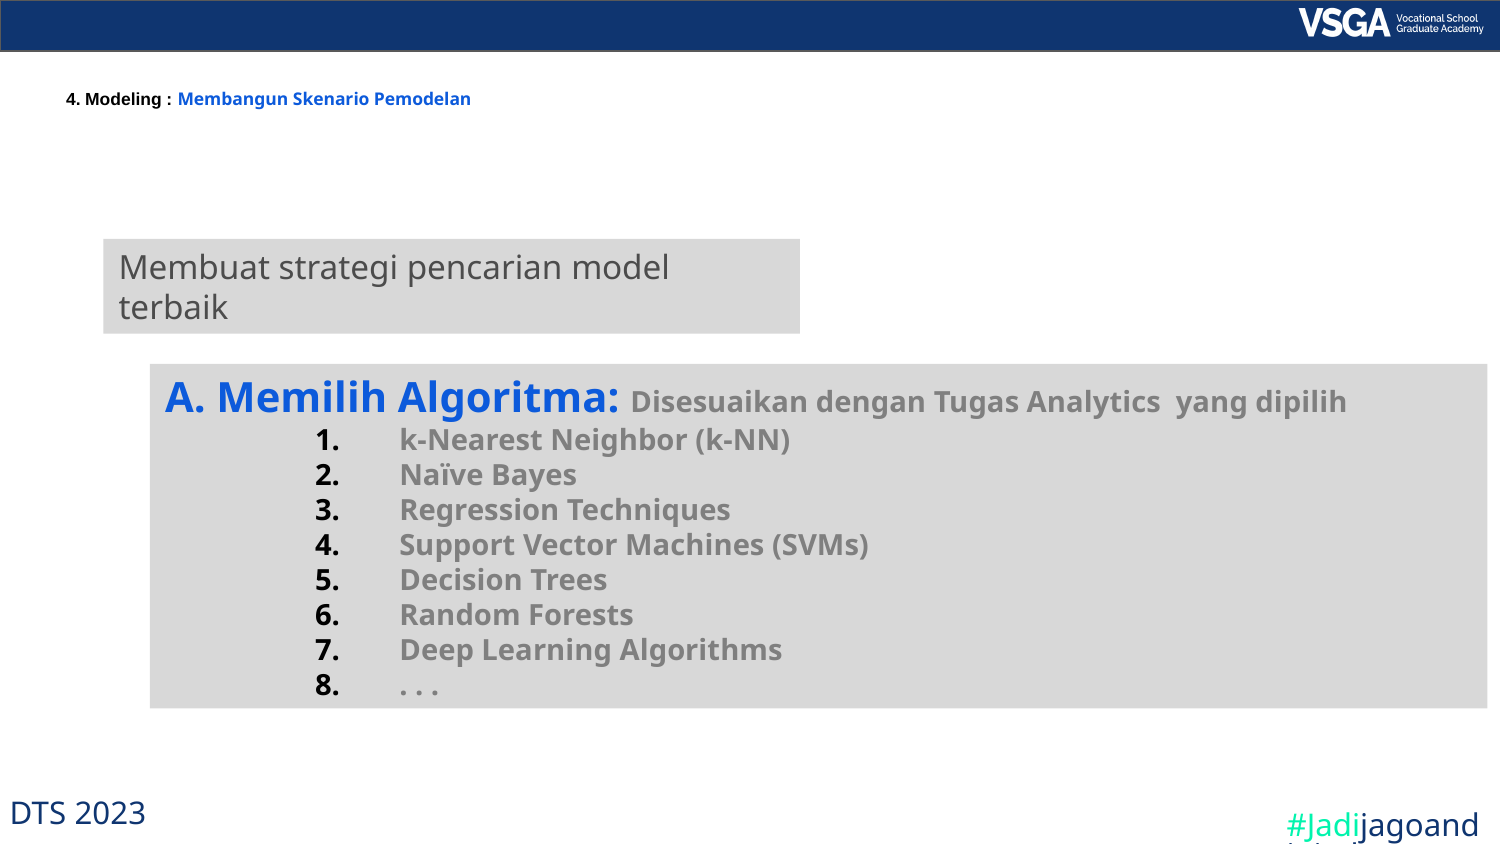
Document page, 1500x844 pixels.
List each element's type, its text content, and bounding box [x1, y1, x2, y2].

title 4. Modeling : Membangun Skenario Pemodelan [51, 72, 1449, 167]
text_box [0, 0, 1279, 52]
picture [1284, 0, 1499, 79]
text_box A. Memilih Algoritma: Disesuaikan dengan Tugas Analytics yang dipilih k-Nearest Neighbor (k-NN) Naïve Bayes Regression Techniques Support Vector Machines (SVMs) Decision Trees Random Forests Deep Learning Algorithms . . . [149, 363, 1488, 709]
text_box DTS 2023 [0, 785, 608, 818]
text_box Membuat strategi pencarian model terbaik [103, 238, 800, 334]
text_box #Jadijagoandigital [1271, 797, 1500, 830]
